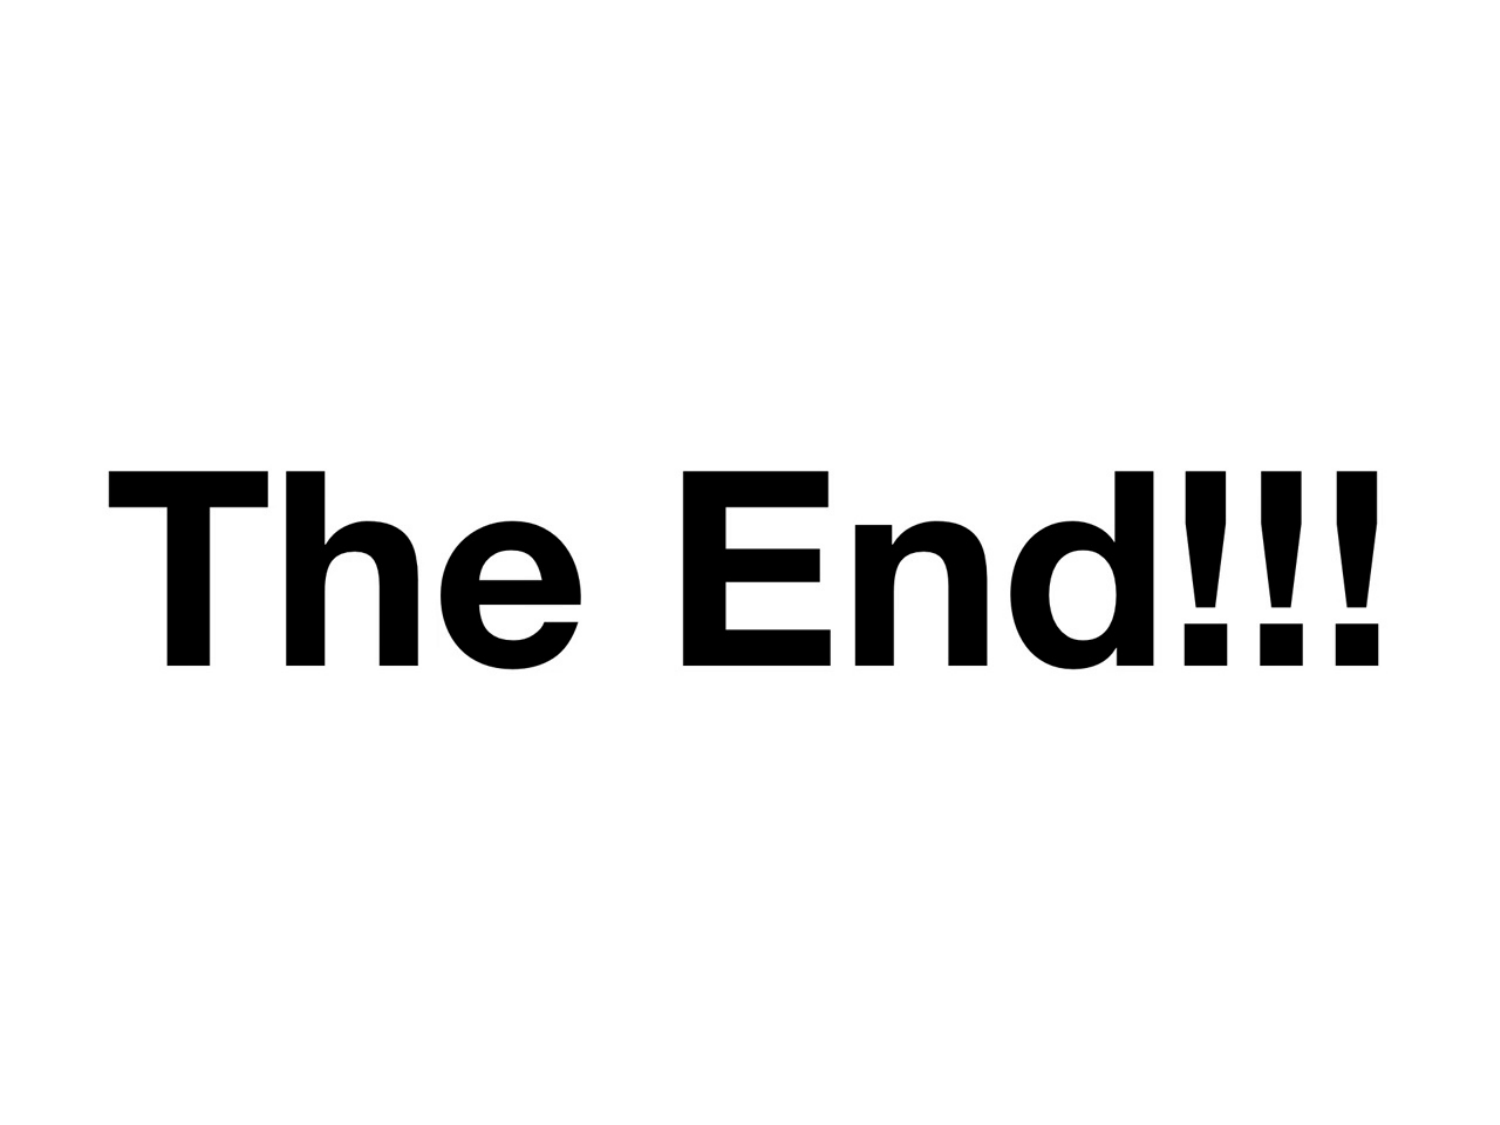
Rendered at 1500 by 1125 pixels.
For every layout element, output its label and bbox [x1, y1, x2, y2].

picture [0, 140, 1500, 985]
